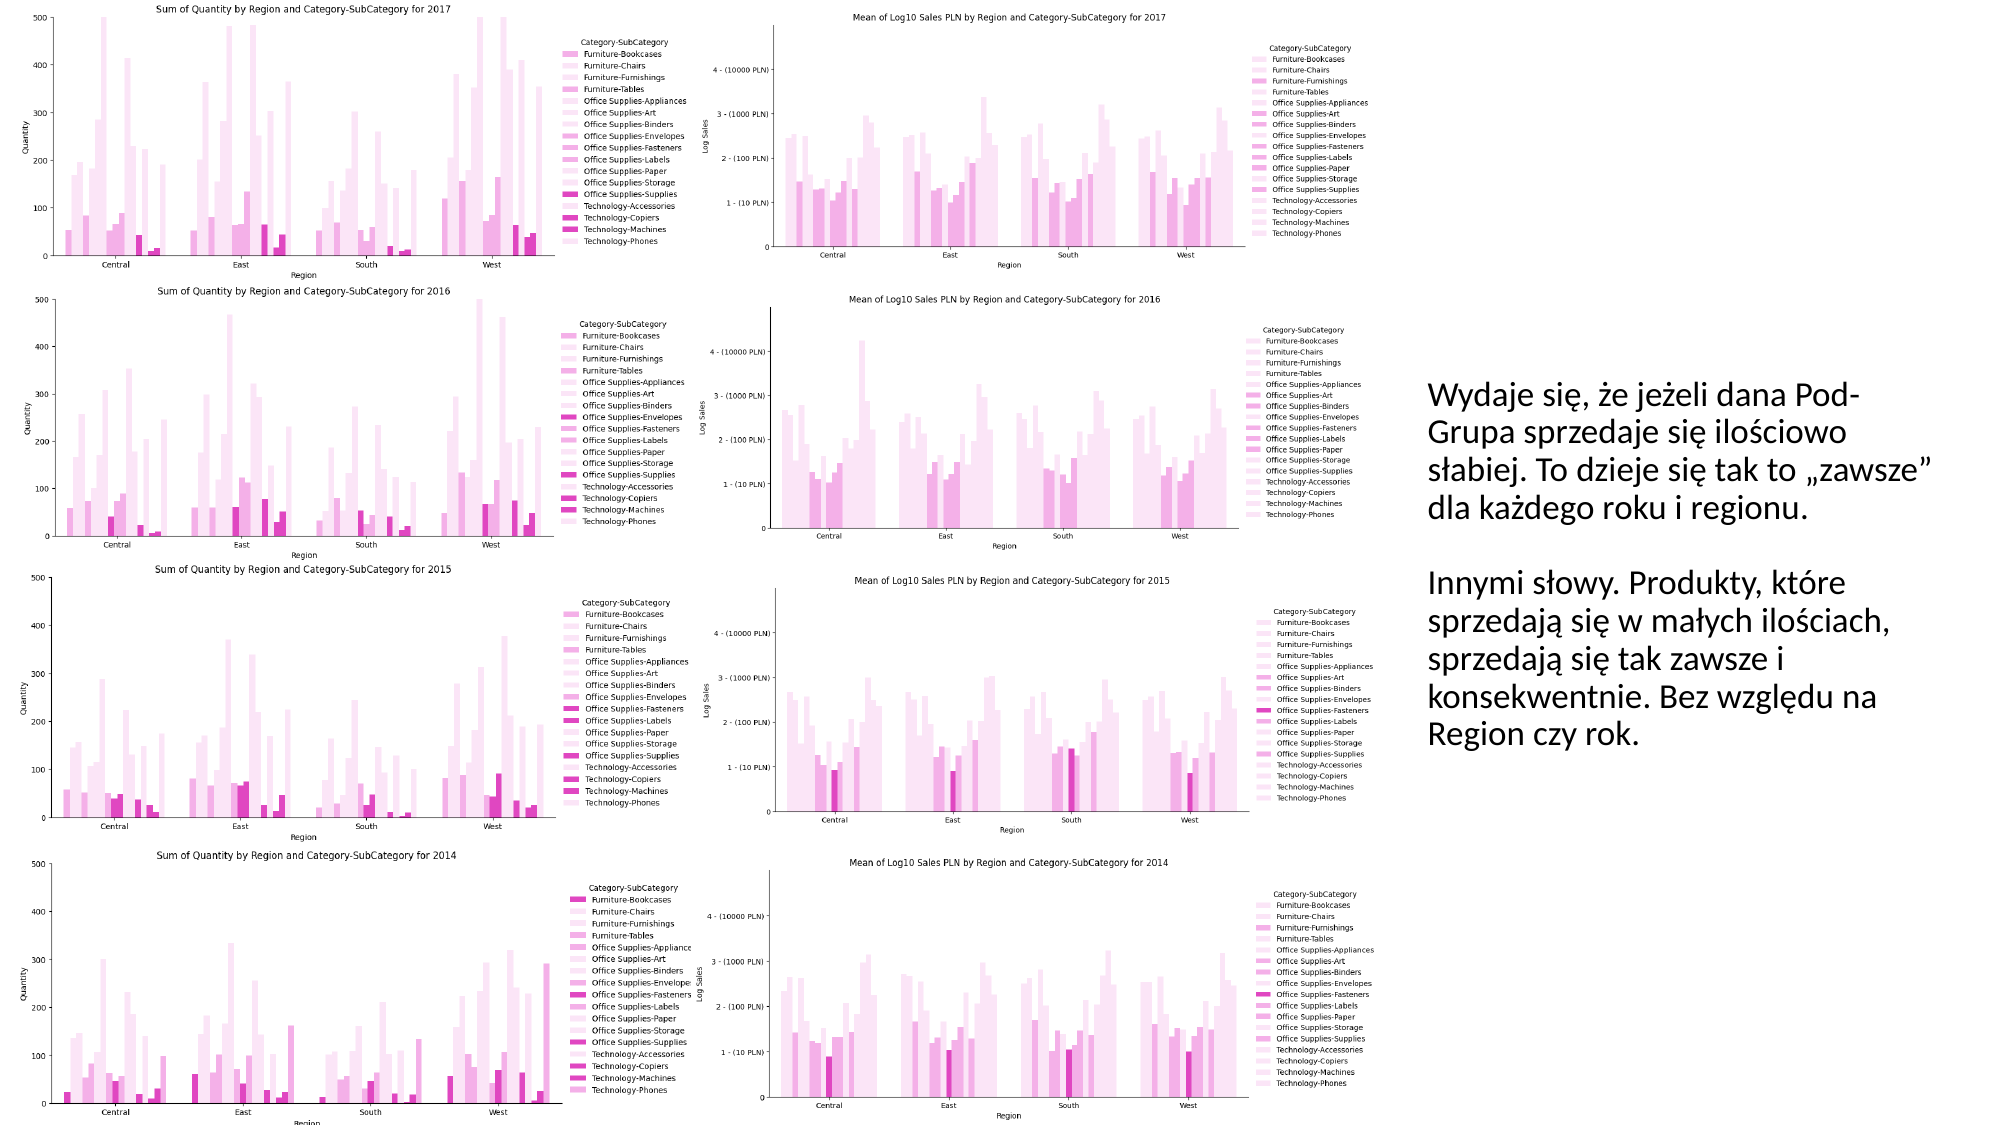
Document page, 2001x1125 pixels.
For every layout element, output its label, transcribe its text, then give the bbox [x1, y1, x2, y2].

picture [698, 571, 1379, 839]
text_box Wydaje się, że jeżeli dana Pod-Grupa sprzedaje się ilościowo słabiej. To dzieje się tak to „zawsze” dla każdego roku i regionu. Innymi słowy. Produkty, które sprzedają się w małych ilościach, sprzedają się tak zawsze i konsekwentnie. Bez względu na Region czy rok. [1412, 349, 1951, 761]
picture [697, 8, 1374, 274]
picture [14, 0, 1380, 1125]
picture [694, 290, 1367, 556]
